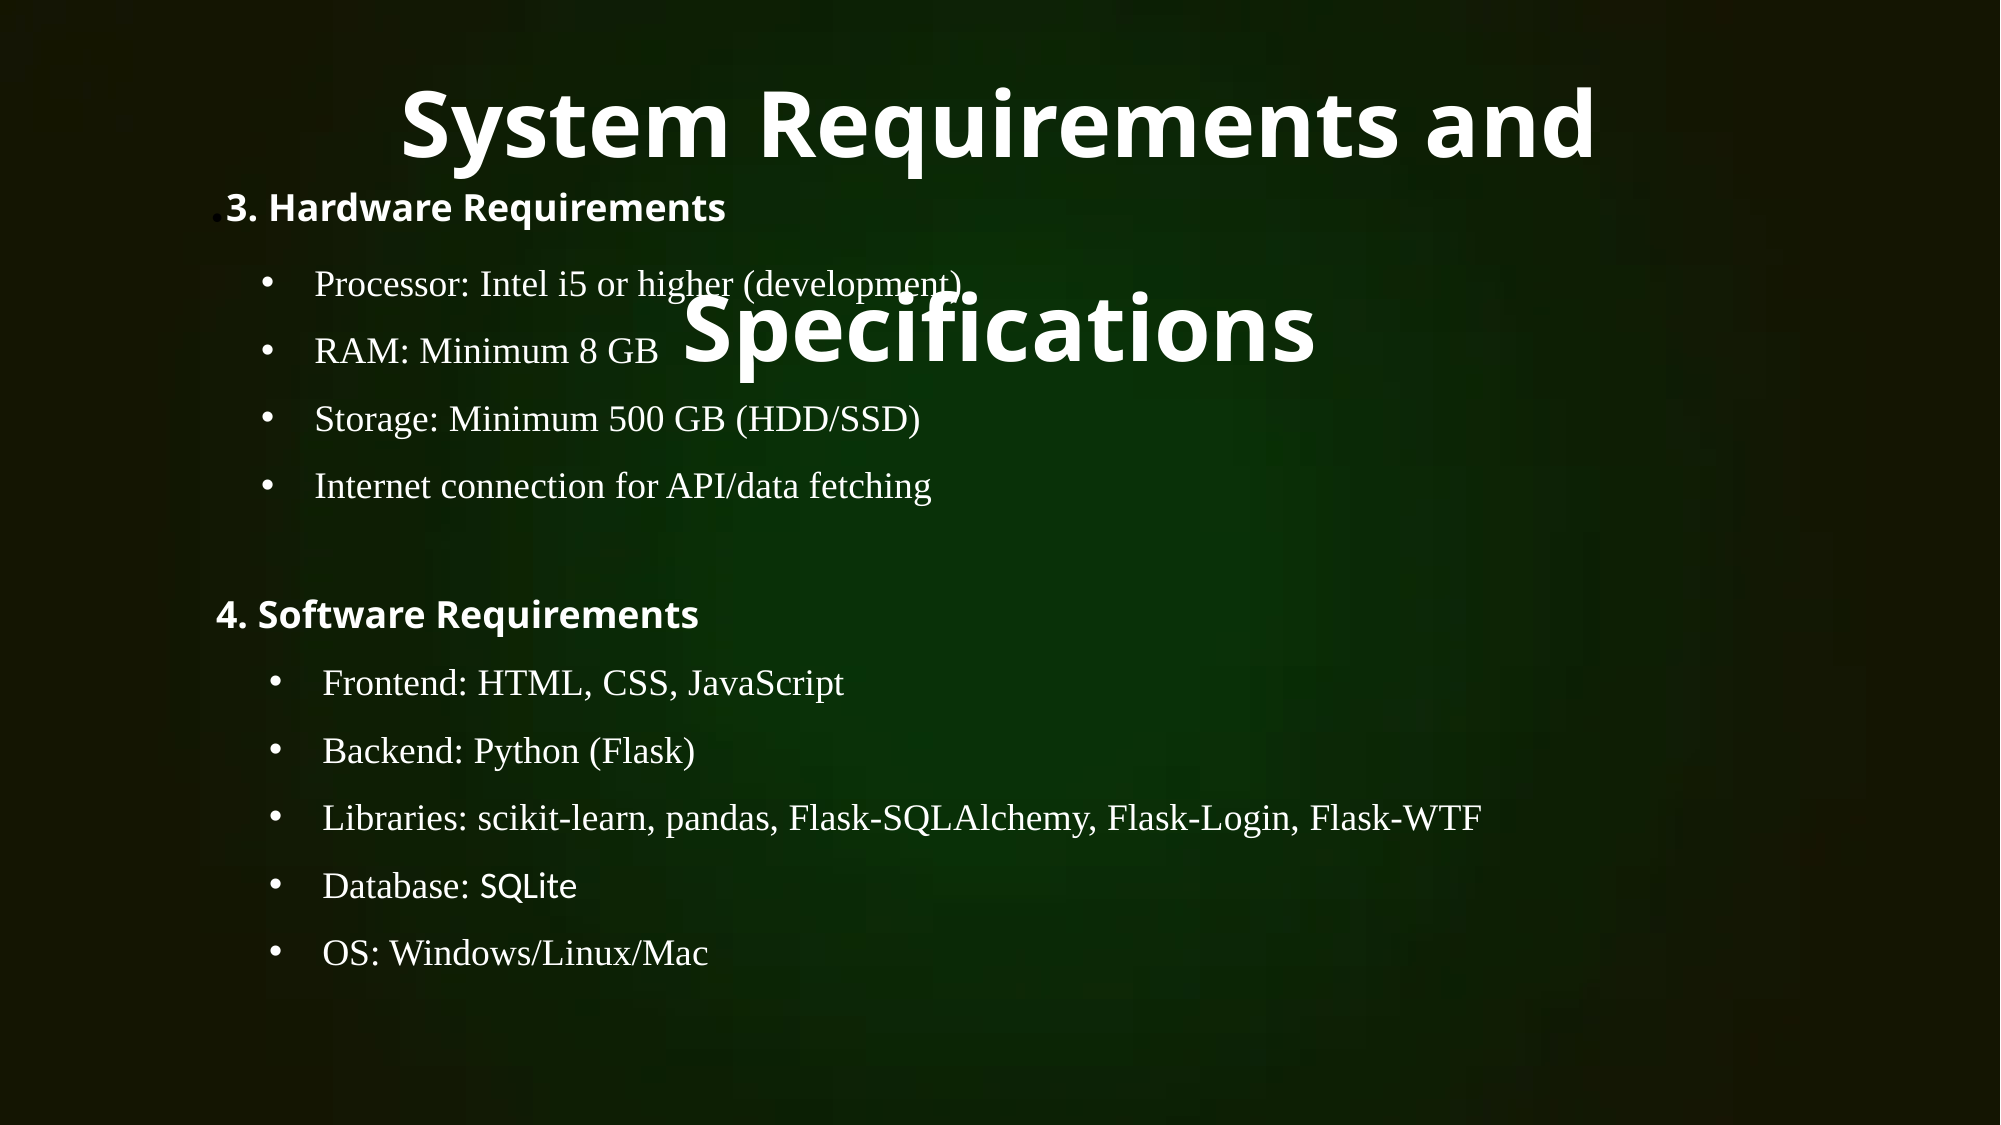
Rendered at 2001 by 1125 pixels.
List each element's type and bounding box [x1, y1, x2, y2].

list [0, 0, 2000, 1125]
